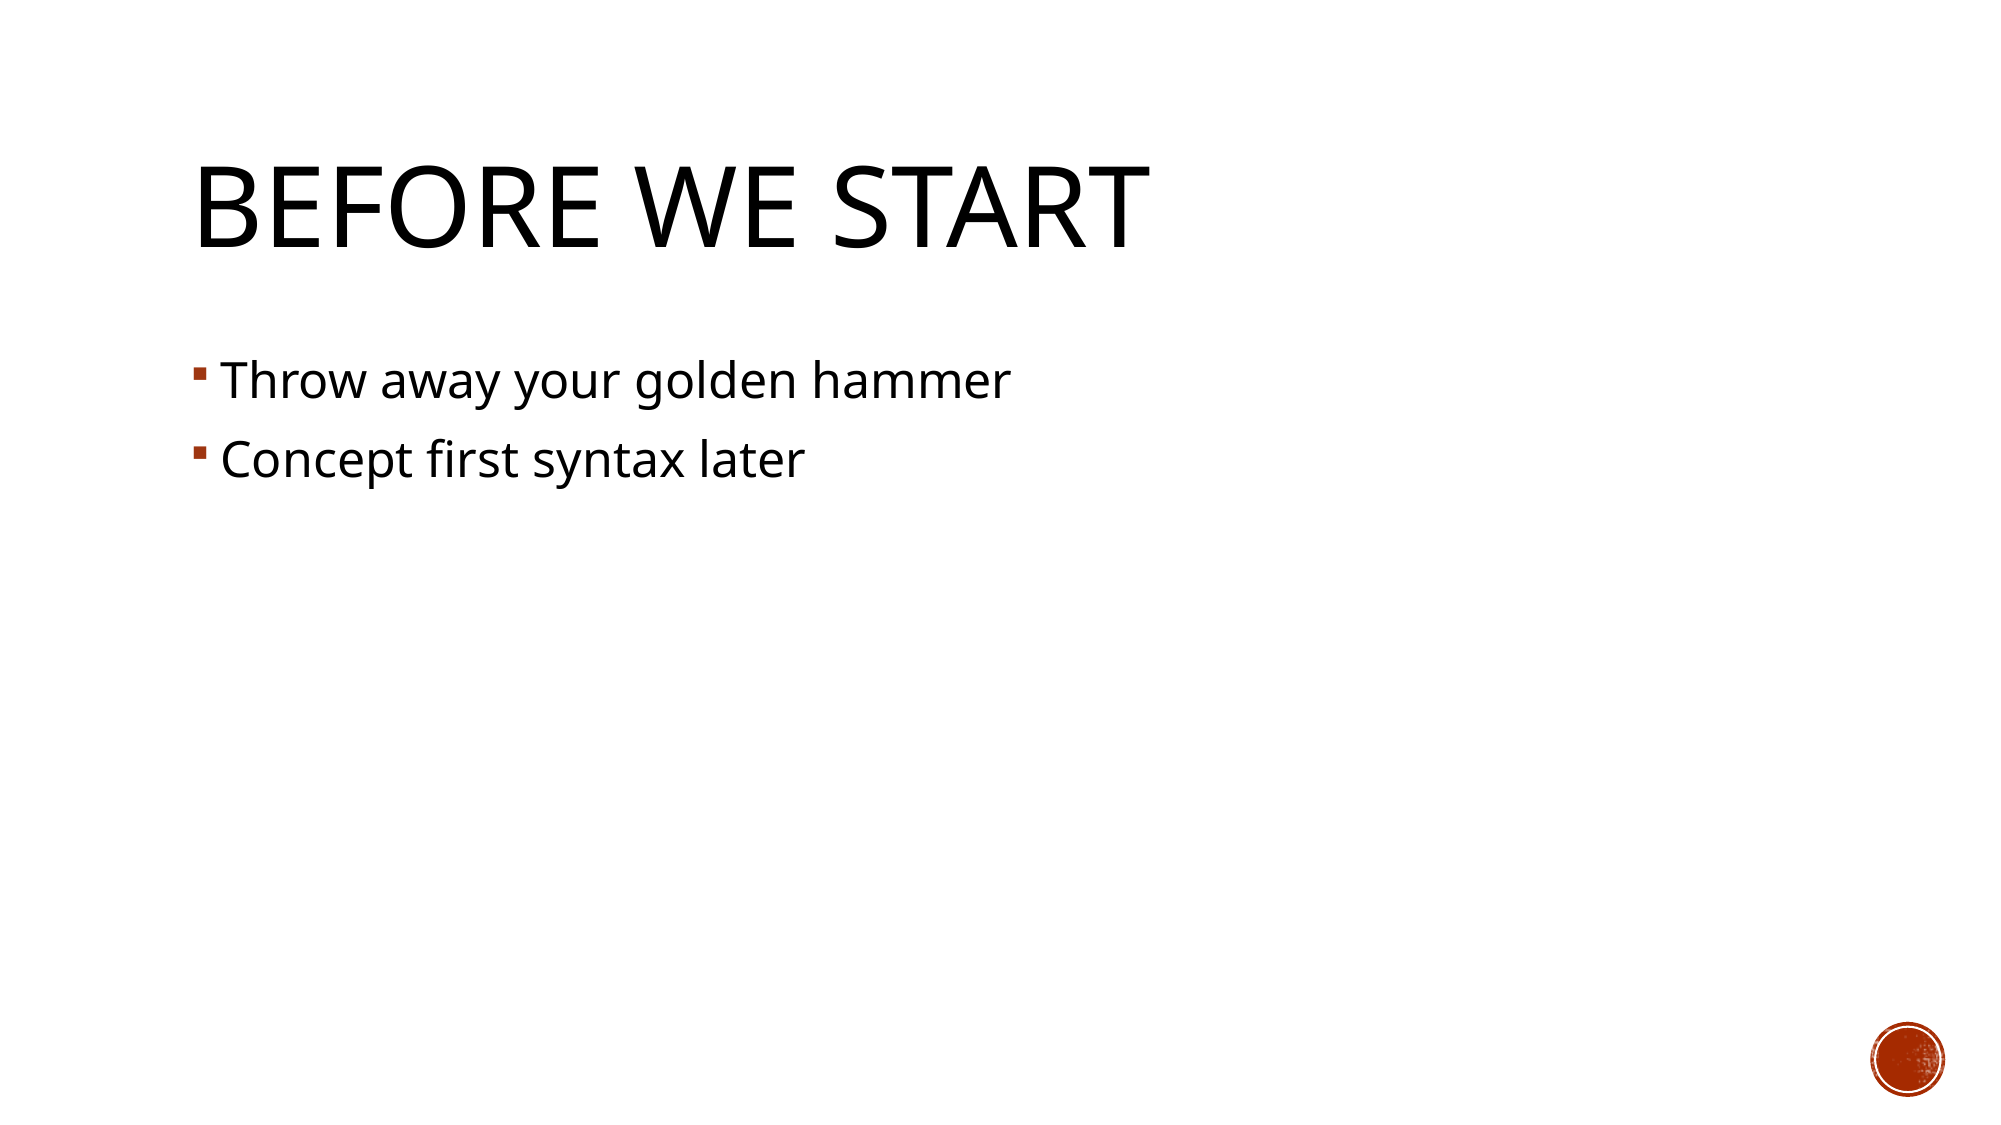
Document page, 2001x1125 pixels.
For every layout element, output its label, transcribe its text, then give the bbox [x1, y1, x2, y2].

title BEFORE we start [175, 79, 1826, 344]
list Throw away your golden hammer Concept first syntax later [175, 348, 1826, 1013]
